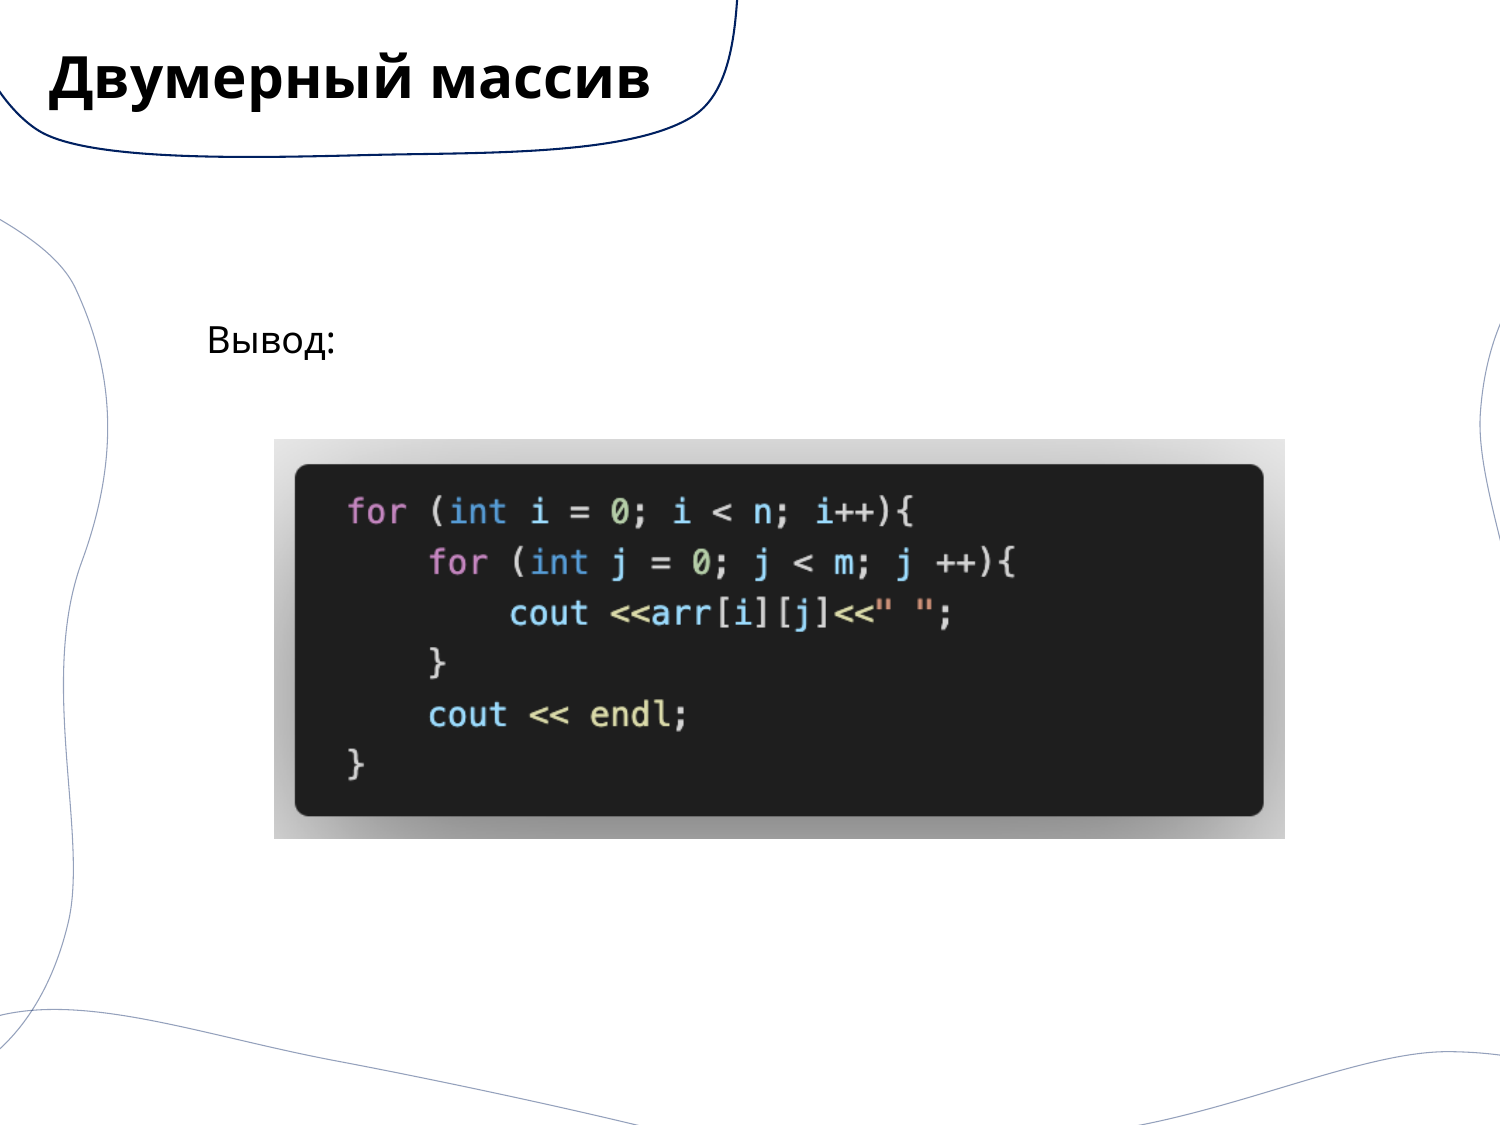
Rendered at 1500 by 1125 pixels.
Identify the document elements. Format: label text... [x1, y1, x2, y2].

text_box [1135, 1050, 1500, 1125]
title Двумерный массив [677, 32, 1385, 127]
text_box Вывод: [191, 309, 1392, 369]
picture [274, 439, 1285, 839]
text_box [1478, 321, 1500, 544]
text_box [0, 1008, 641, 1125]
text_box [0, 0, 739, 158]
text_box [0, 218, 109, 1014]
